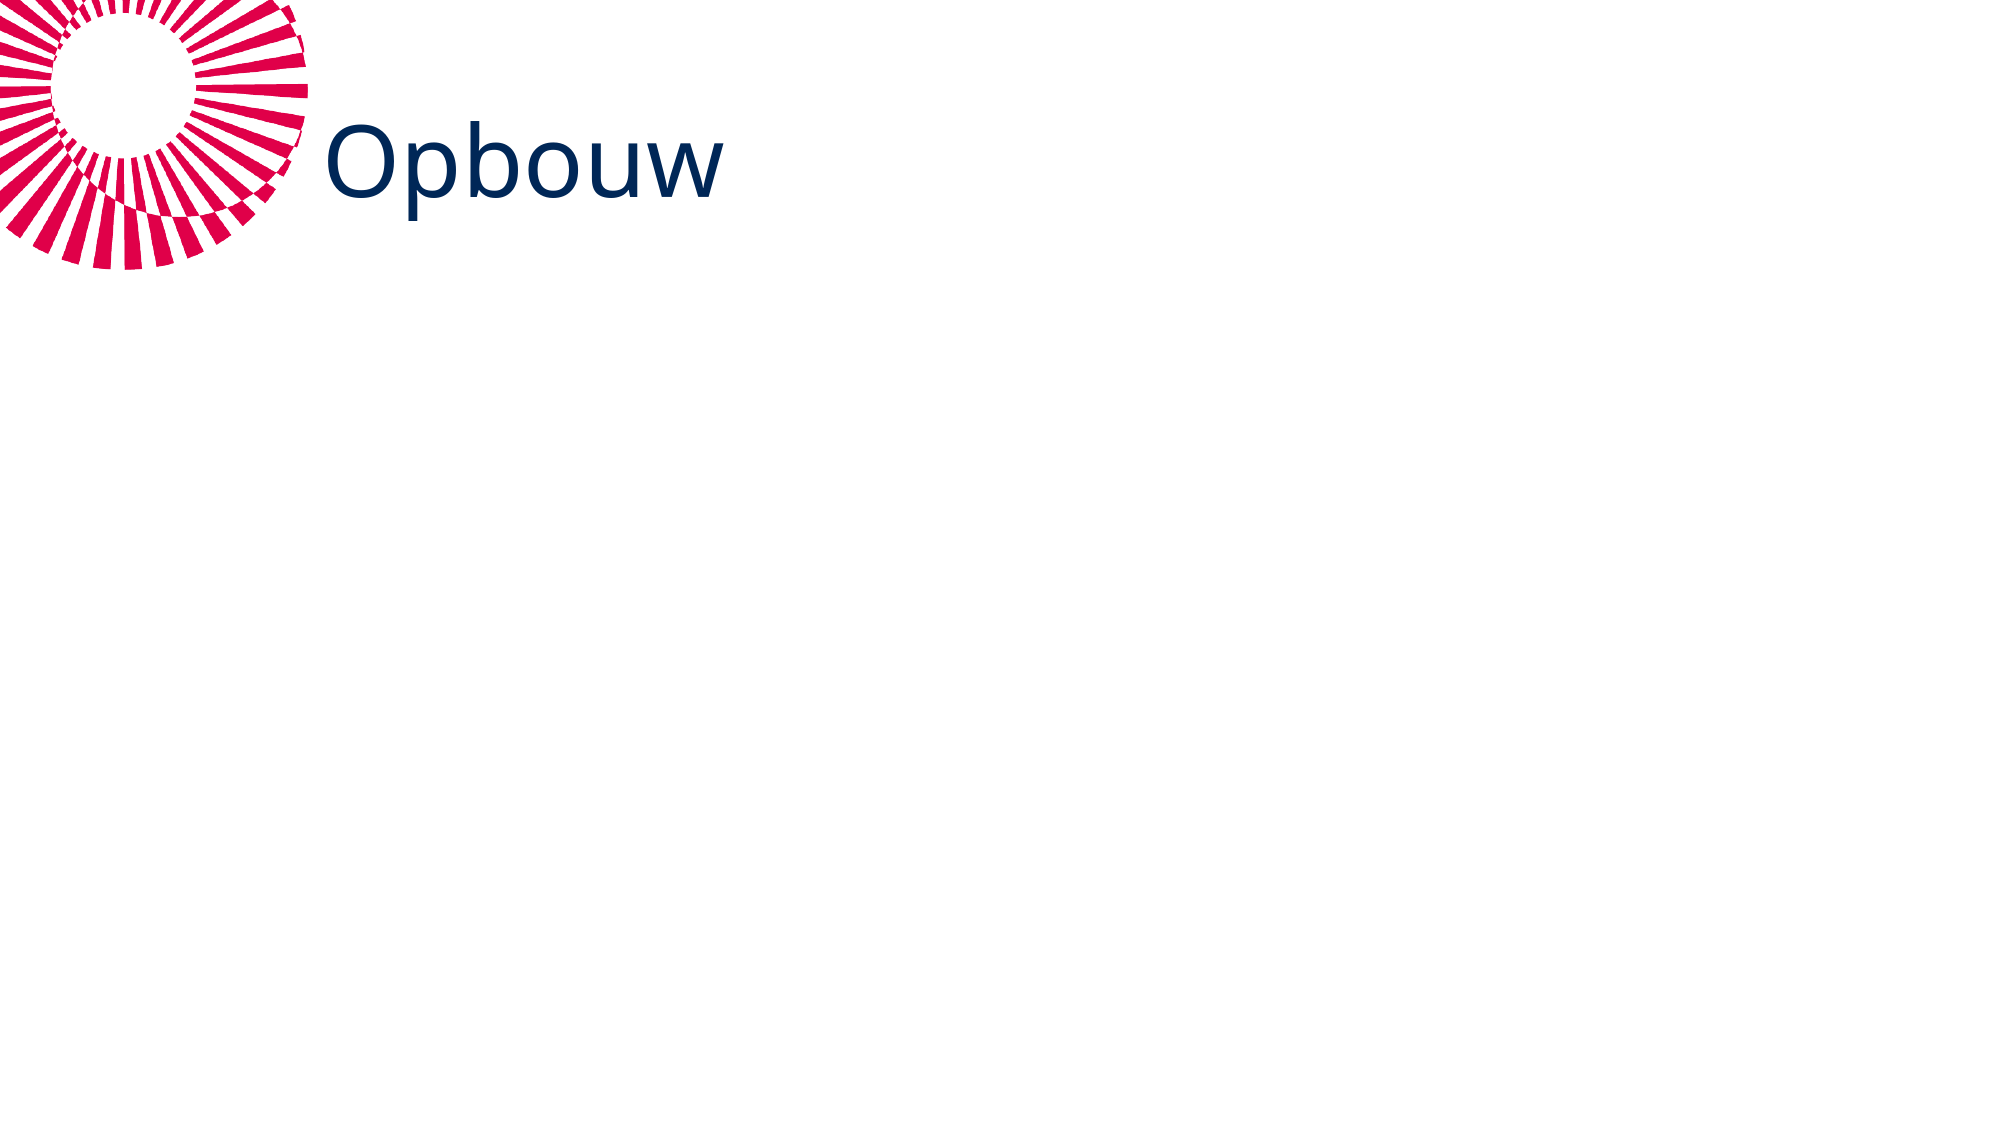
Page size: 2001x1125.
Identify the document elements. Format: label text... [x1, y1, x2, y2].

picture [0, 0, 308, 270]
title Opbouw [307, 59, 1940, 271]
